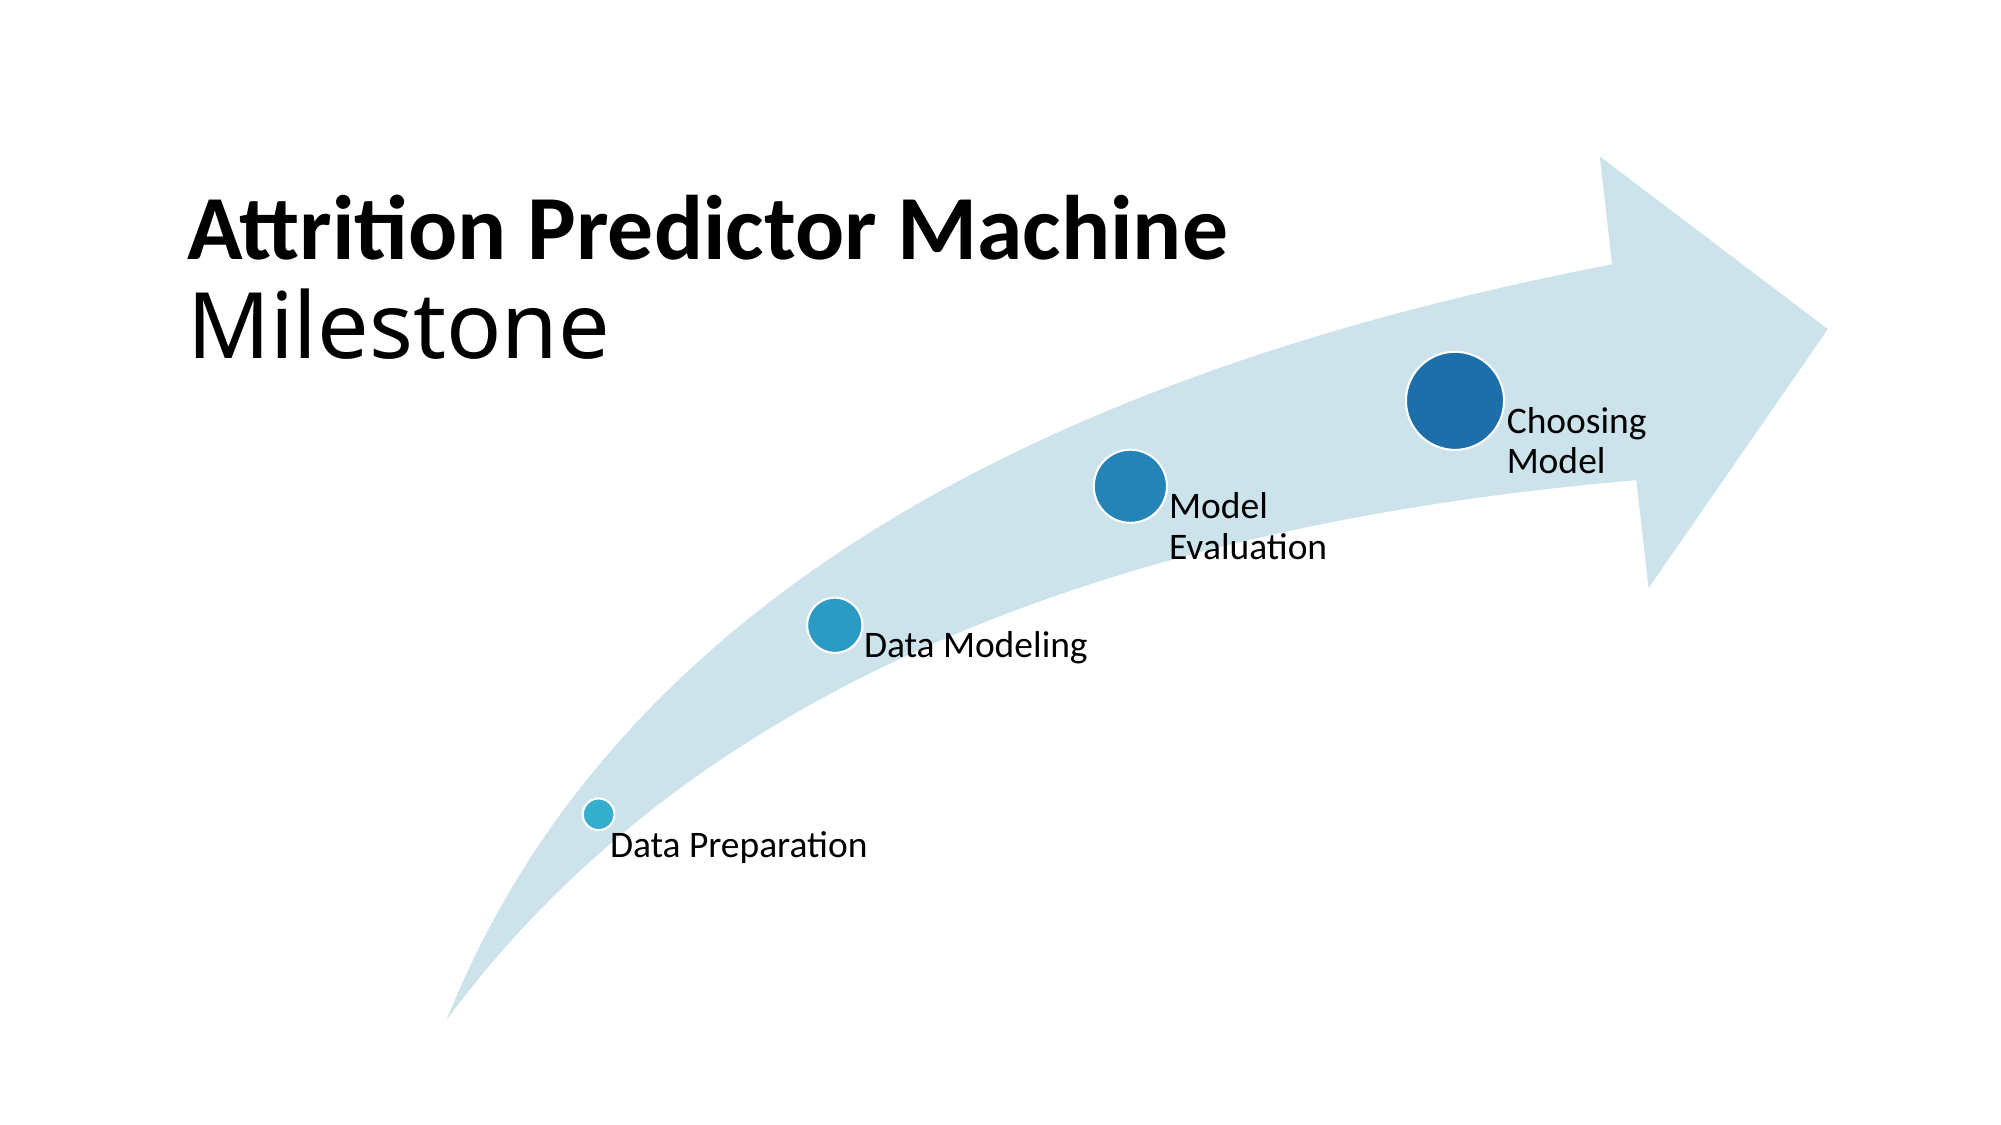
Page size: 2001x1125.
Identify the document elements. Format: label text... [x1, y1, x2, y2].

title Attrition Predictor Machine Milestone [172, 127, 446, 387]
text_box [446, 127, 1828, 1049]
